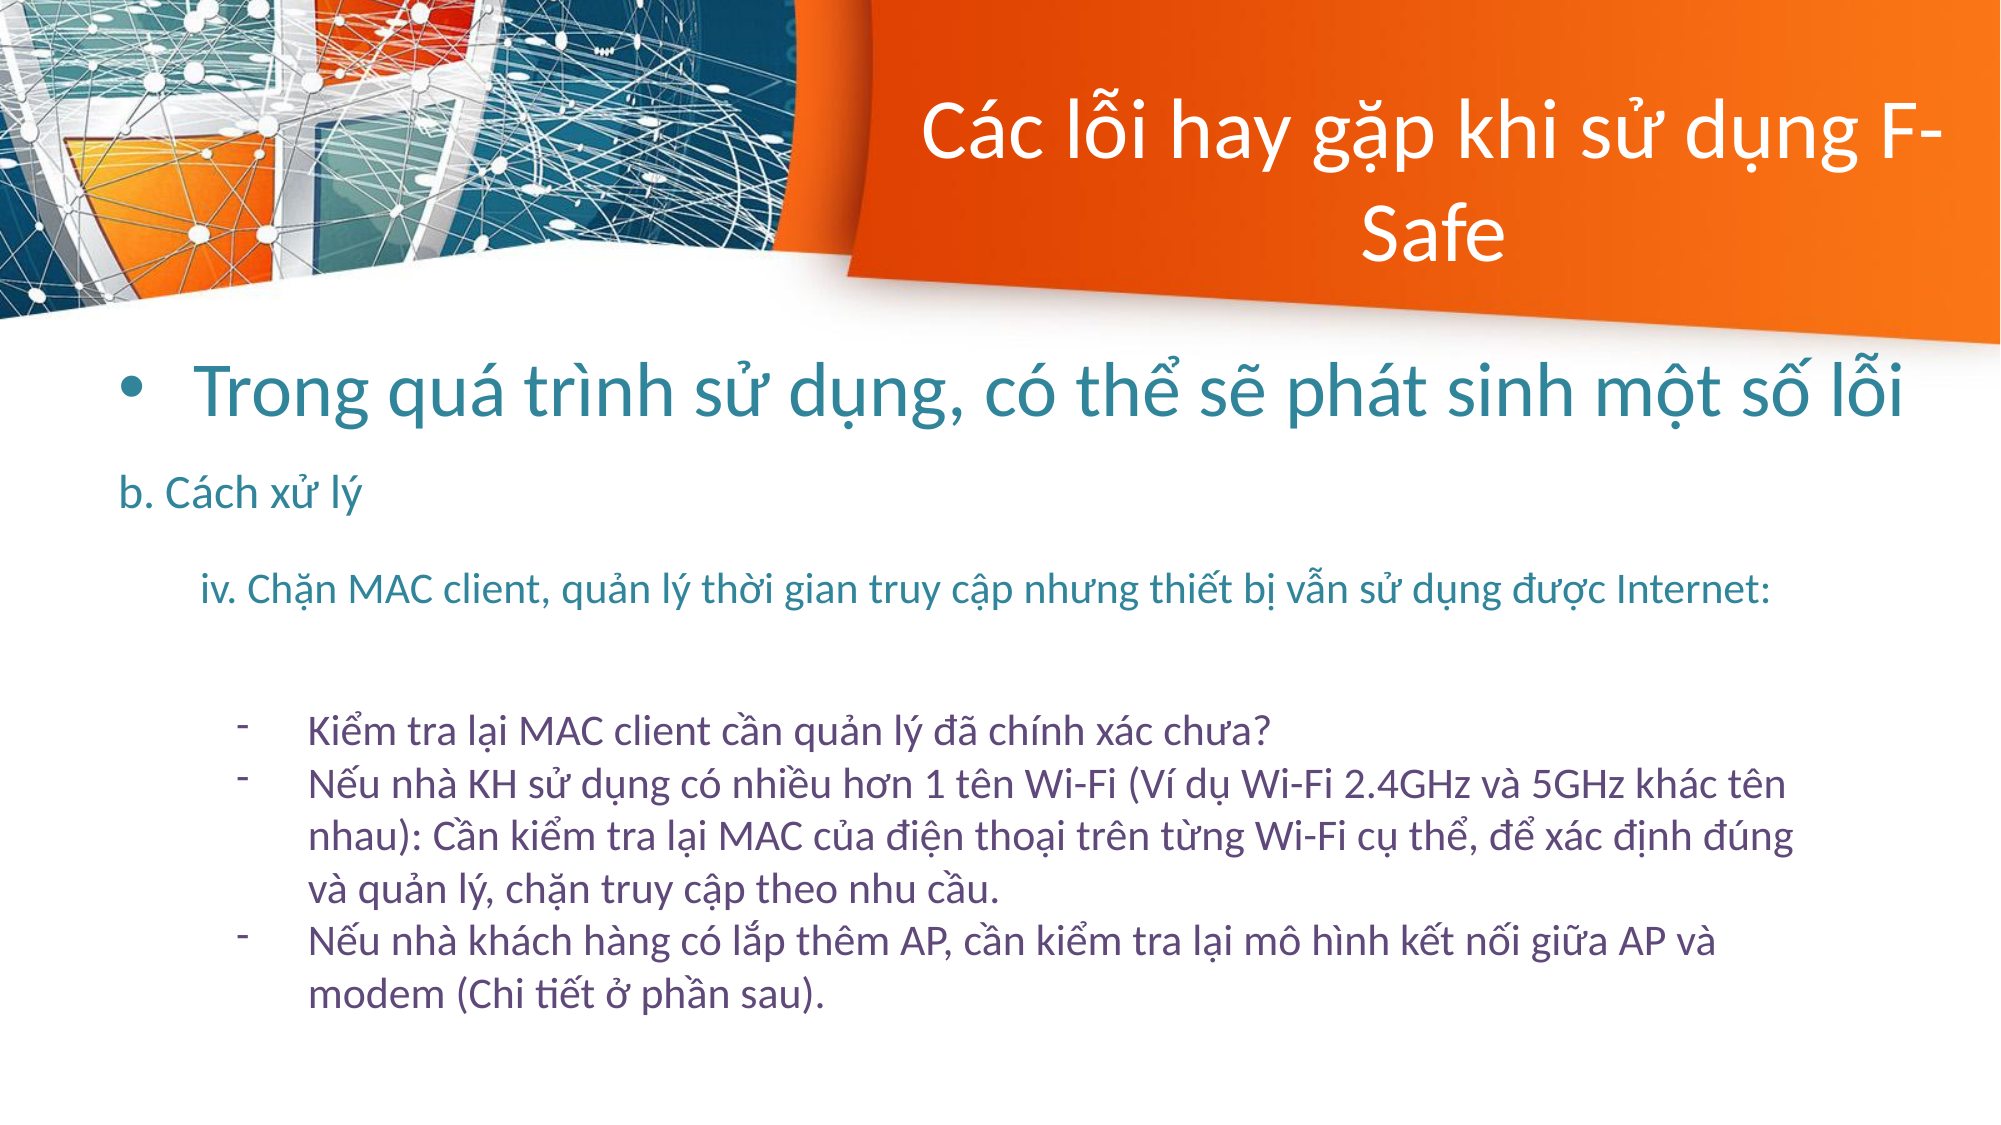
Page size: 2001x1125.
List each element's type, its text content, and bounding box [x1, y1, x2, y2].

title Các lỗi hay gặp khi sử dụng F-Safe [899, 61, 1969, 290]
list Trong quá trình sử dụng, có thể sẽ phát sinh một số lỗi [98, 328, 1969, 464]
text_box Kiểm tra lại MAC client cần quản lý đã chính xác chưa? Nếu nhà KH sử dụng có nhiều hơn 1 tên Wi-Fi (Ví dụ Wi-Fi 2.4GHz và 5GHz khác tên nhau): Cần kiểm tra lại MAC của điện thoại trên từng Wi-Fi cụ thể, để xác định đúng và quản lý, chặn truy cập theo nhu cầu. Nếu nhà khách hàng có lắp thêm AP, cần kiểm tra lại mô hình kết nối giữa AP và modem (Chi tiết ở phần sau). [187, 682, 1839, 1038]
text_box b. Cách xử lý [98, 440, 480, 538]
picture [0, 0, 2001, 1125]
text_box iv. Chặn MAC client, quản lý thời gian truy cập nhưng thiết bị vẫn sử dụng được Internet: [180, 539, 1887, 632]
